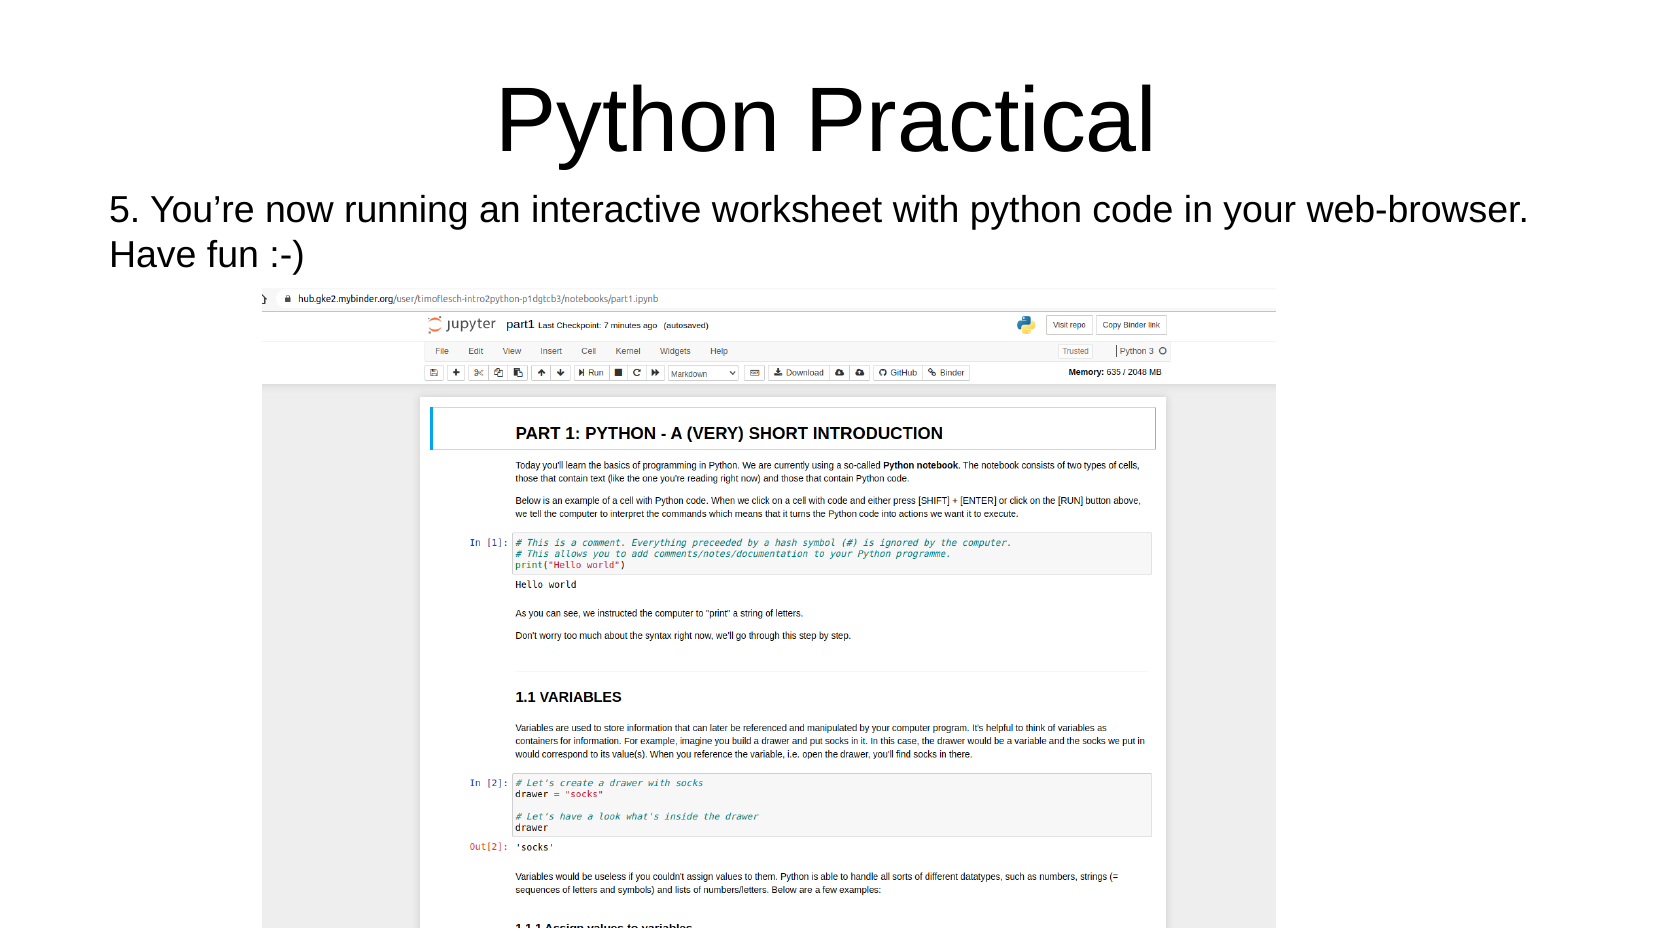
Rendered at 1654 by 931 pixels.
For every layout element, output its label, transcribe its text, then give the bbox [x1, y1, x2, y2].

text_box 5. You’re now running an interactive worksheet with python code in your web-browser. Have fun :-) [94, 177, 1545, 318]
picture [261, 288, 1276, 928]
text_box Python Practical [82, 37, 1571, 193]
